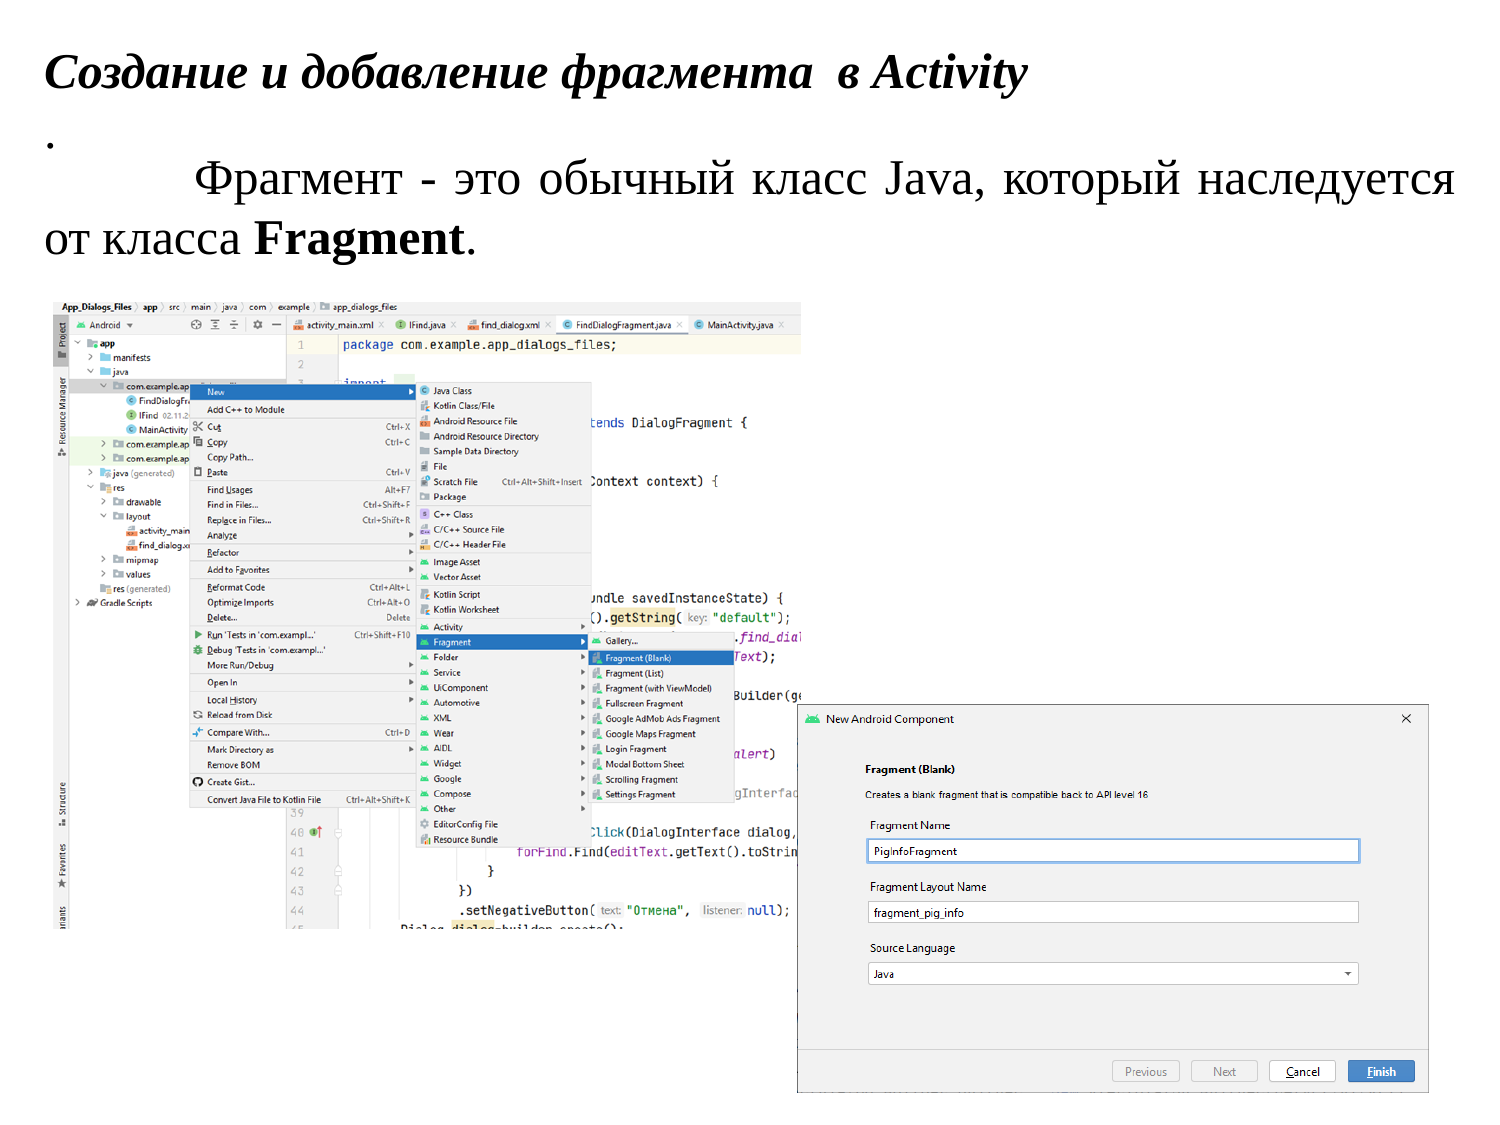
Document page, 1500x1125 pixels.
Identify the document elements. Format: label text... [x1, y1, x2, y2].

text_box Фрагмент - это обычный класс Java, который наследуется от класса Fragment. [29, 137, 1471, 272]
picture [52, 302, 1429, 1094]
text_box Создание и добавление фрагмента в Activity . [29, 30, 1412, 166]
